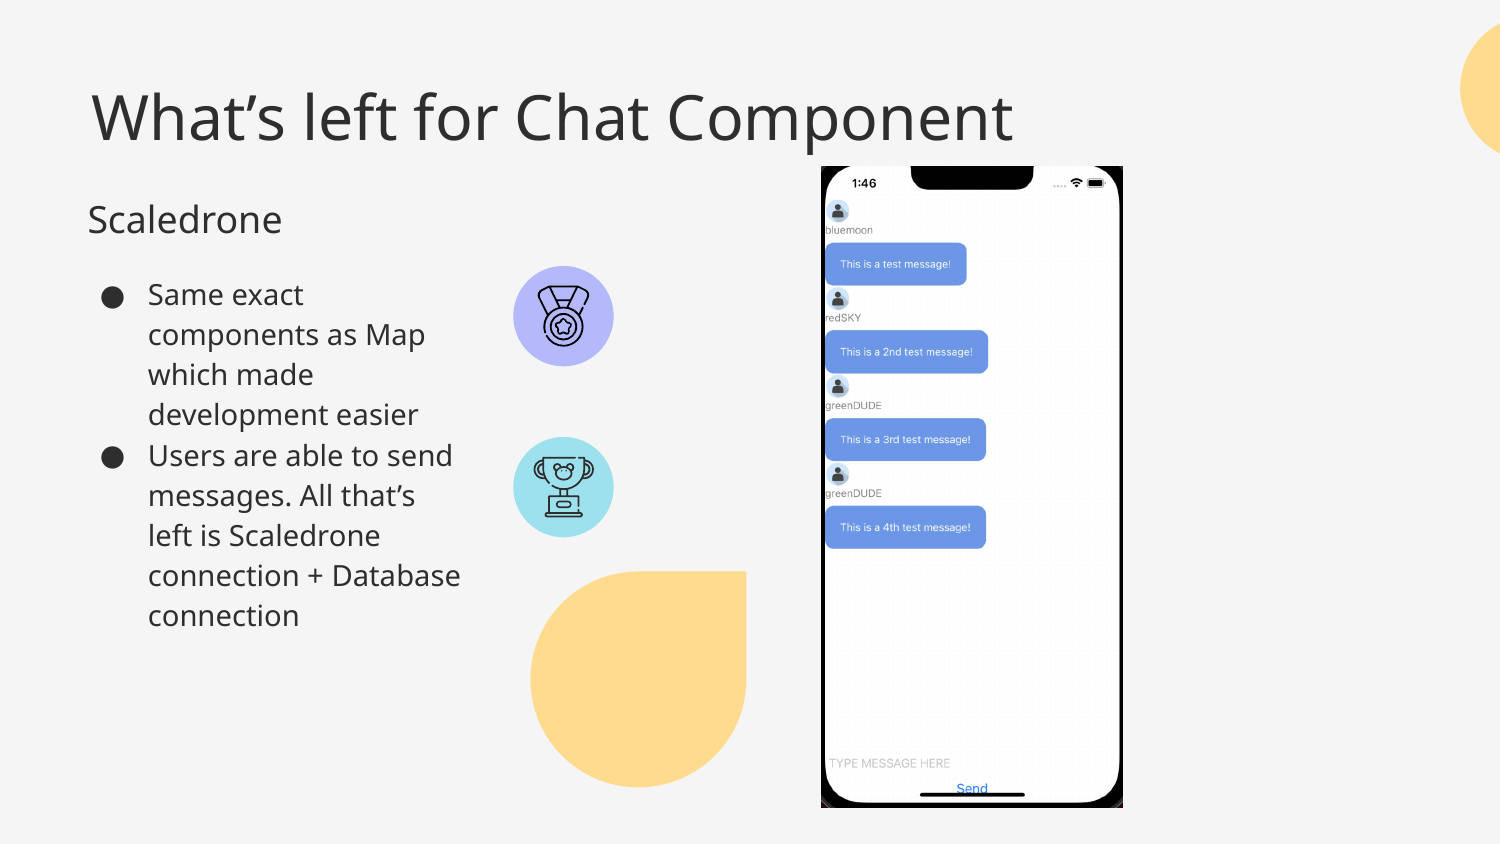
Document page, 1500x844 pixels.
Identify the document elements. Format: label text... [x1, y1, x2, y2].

subtitle Scaledrone [57, 210, 298, 256]
text_box [513, 436, 614, 538]
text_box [532, 456, 595, 518]
picture [821, 166, 1123, 808]
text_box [536, 285, 591, 347]
title What’s left for Chat Component [76, 62, 1346, 154]
subtitle Same exact components as Map which made development easier Users are able to send messages. All that’s left is Scaledrone connection + Database connection [57, 256, 483, 765]
text_box [513, 265, 614, 367]
